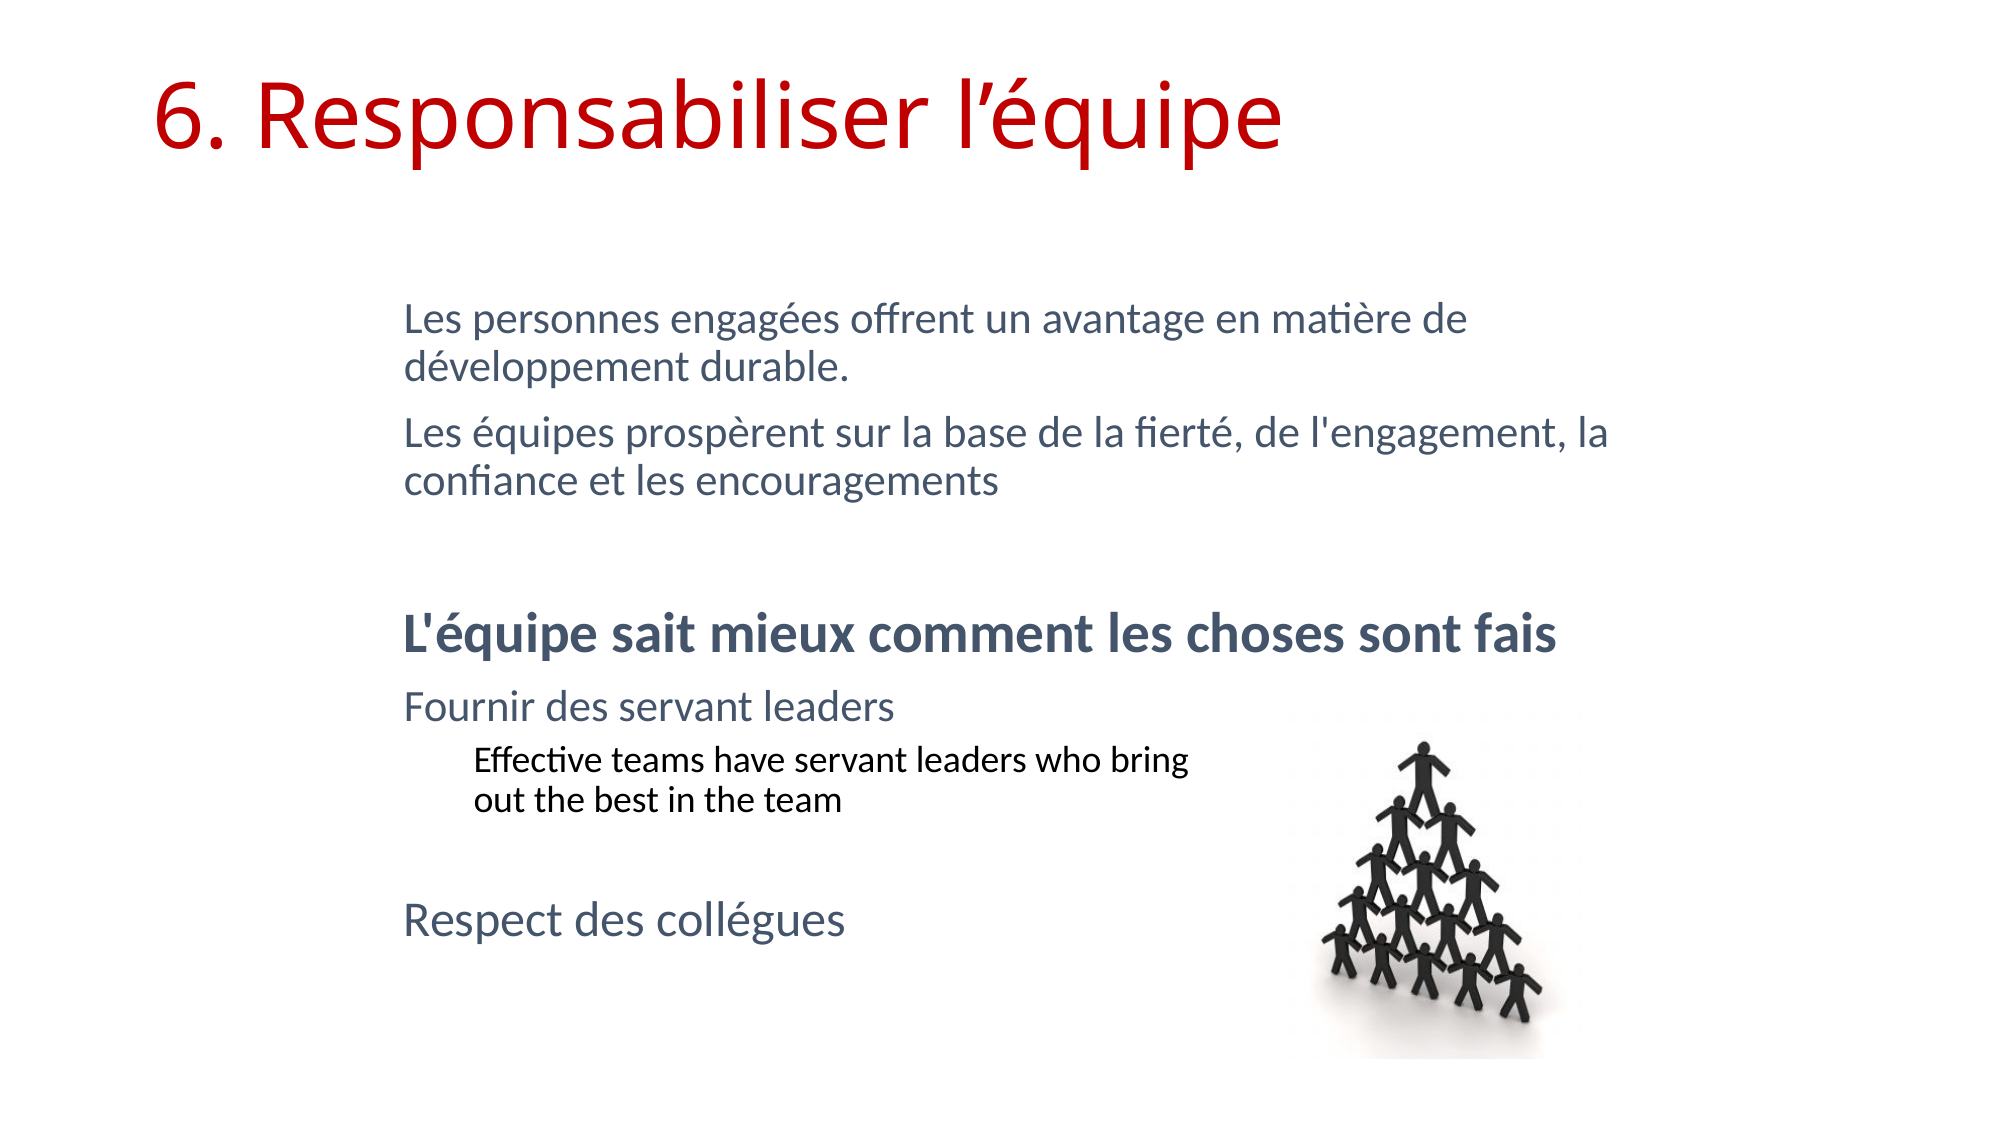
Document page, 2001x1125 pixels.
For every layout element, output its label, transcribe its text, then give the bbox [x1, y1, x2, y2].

title 6. Responsabiliser l’équipe [137, 59, 1863, 278]
picture [1279, 704, 1582, 1059]
list Les personnes engagées offrent un avantage en matière de développement durable. Les équipes prospèrent sur la base de la fierté, de l'engagement, la confiance et les encouragements L'équipe sait mieux comment les choses sont fais Fournir des servant leaders Effective teams have servant leaders who bring out the best in the team Respect des collégues [388, 215, 1680, 959]
